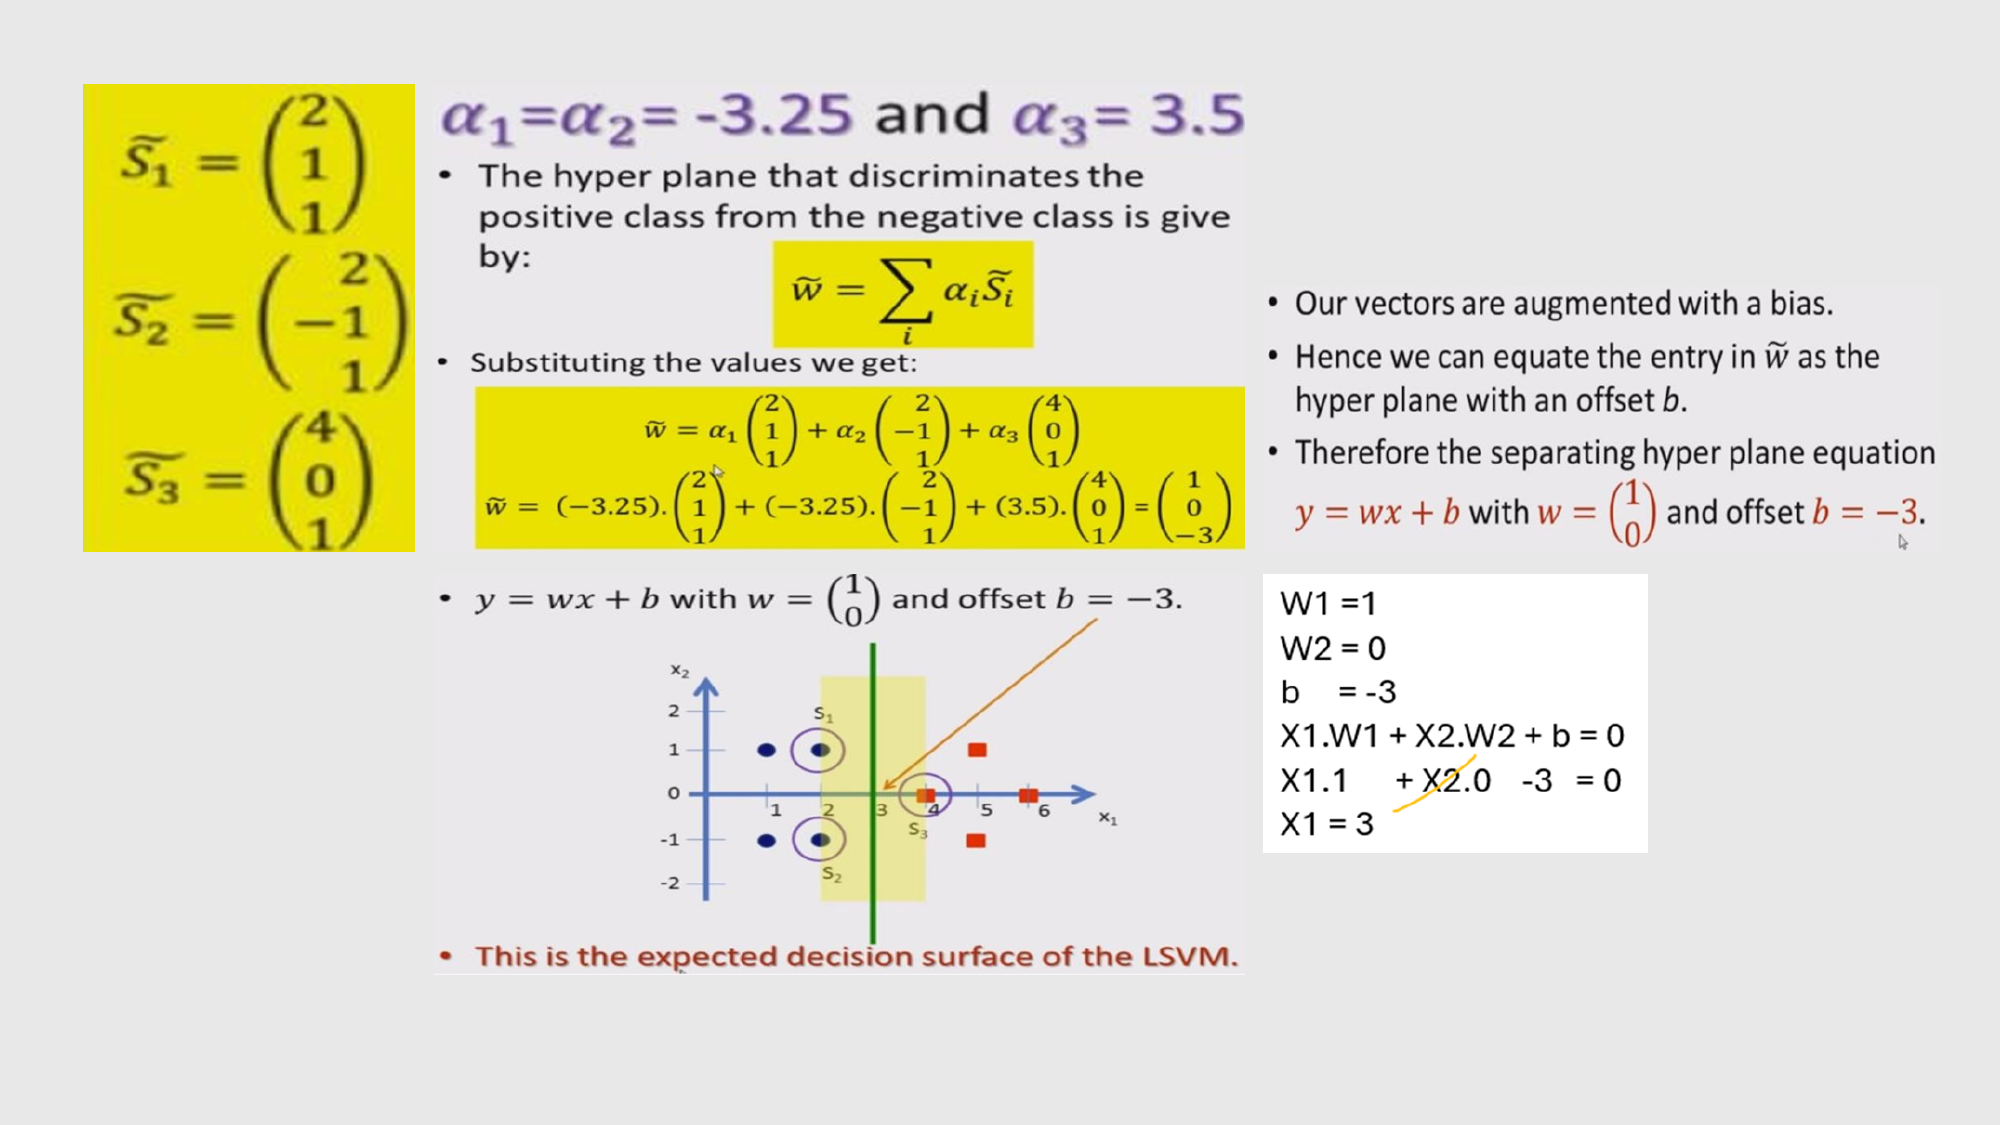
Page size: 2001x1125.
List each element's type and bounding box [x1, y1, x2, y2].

picture [83, 83, 1942, 976]
